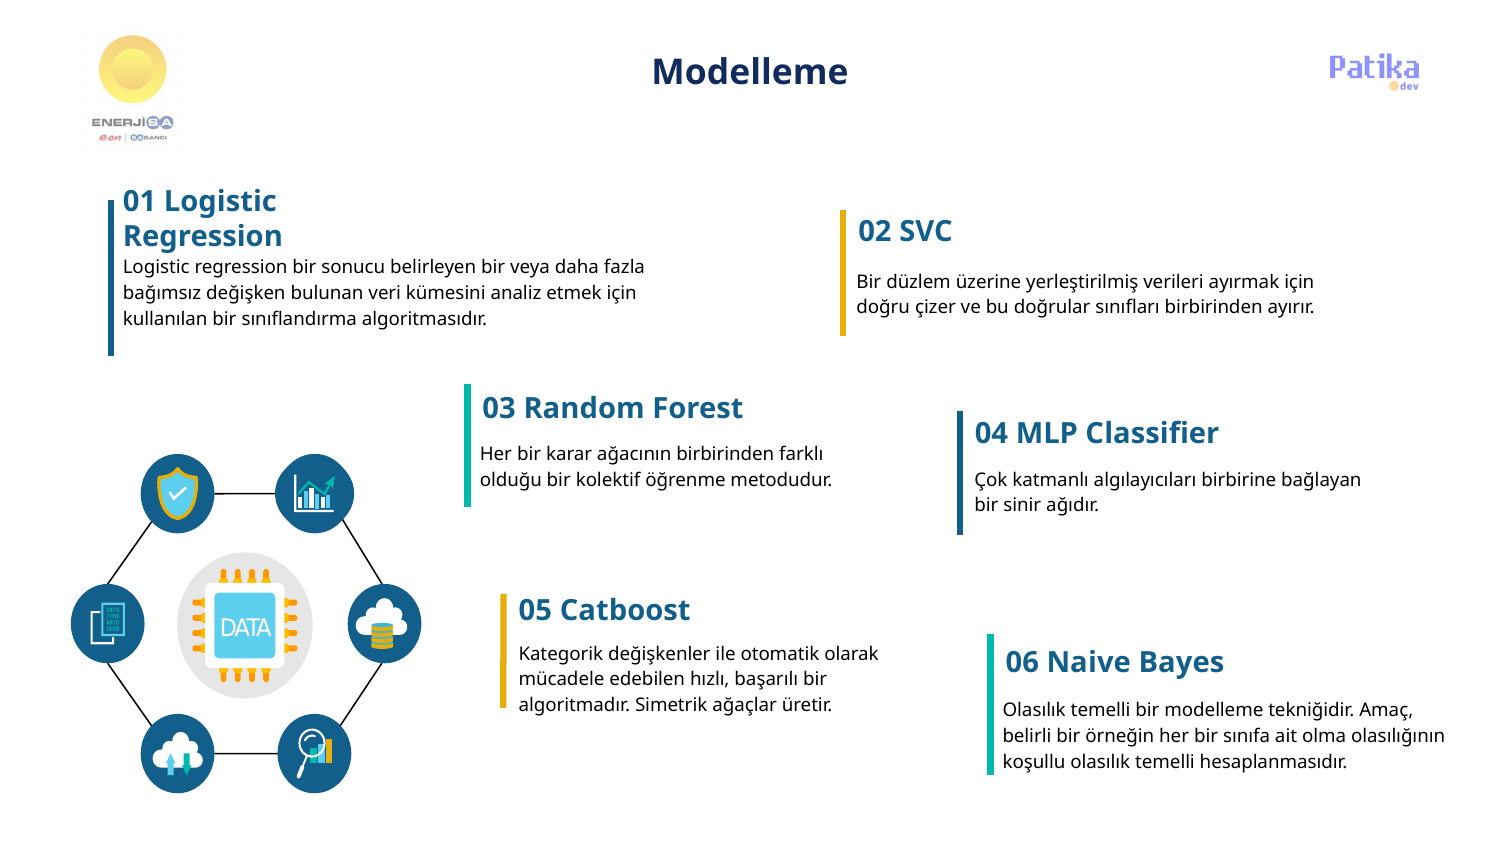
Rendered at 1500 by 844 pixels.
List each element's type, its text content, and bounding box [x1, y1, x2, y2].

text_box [294, 474, 336, 513]
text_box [107, 521, 152, 585]
text_box Kategorik değişkenler ile otomatik olarak mücadele edebilen hızlı, başarılı bir algoritmadır. Simetrik ağaçlar üretir. [503, 622, 956, 720]
text_box 01 Logistic Regression [107, 196, 407, 239]
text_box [340, 521, 383, 585]
text_box [152, 783, 202, 794]
text_box [70, 584, 145, 664]
text_box [140, 453, 215, 519]
text_box Olasılık temelli bir modelleme tekniğidir. Amaç, belirli bir örneğin her bir sınıfa ait olma olasılığının koşullu olasılık temelli hesaplanmasıdır. [987, 679, 1467, 790]
text_box [140, 735, 147, 776]
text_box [176, 552, 313, 699]
picture [70, 27, 192, 153]
text_box [155, 713, 215, 775]
picture [1319, 36, 1432, 97]
text_box 04 MLP Classifier [963, 414, 1369, 449]
text_box 06 Naive Bayes [991, 636, 1340, 685]
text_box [90, 602, 125, 645]
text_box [277, 453, 352, 534]
title Modelleme [0, 23, 1500, 117]
text_box 02 SVC [843, 208, 1183, 251]
text_box [162, 530, 193, 534]
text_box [153, 466, 202, 521]
text_box 03 Random Forest [469, 386, 783, 429]
text_box Bir düzlem üzerine yerleştirilmiş verileri ayırmak için doğru çizer ve bu doğrular sınıfları birbirinden ayırır. [841, 251, 1360, 345]
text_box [107, 662, 152, 726]
text_box 05 Catboost [506, 597, 825, 621]
text_box Her bir karar ağacının birbirinden farklı olduğu bir kolektif öğrenme metodudur. [464, 423, 896, 520]
text_box Çok katmanlı algılayıcıları birbirine bağlayan bir sinir ağıdır. [959, 448, 1404, 543]
text_box [277, 713, 352, 794]
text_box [296, 728, 333, 779]
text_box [355, 597, 408, 650]
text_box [152, 731, 204, 776]
text_box Logistic regression bir sonucu belirleyen bir veya daha fazla bağımsız değişken bulunan veri kümesini analiz etmek için kullanılan bir sınıflandırma algoritmasıdır. [111, 236, 737, 360]
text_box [340, 662, 383, 726]
text_box [380, 659, 402, 664]
text_box [358, 584, 422, 650]
